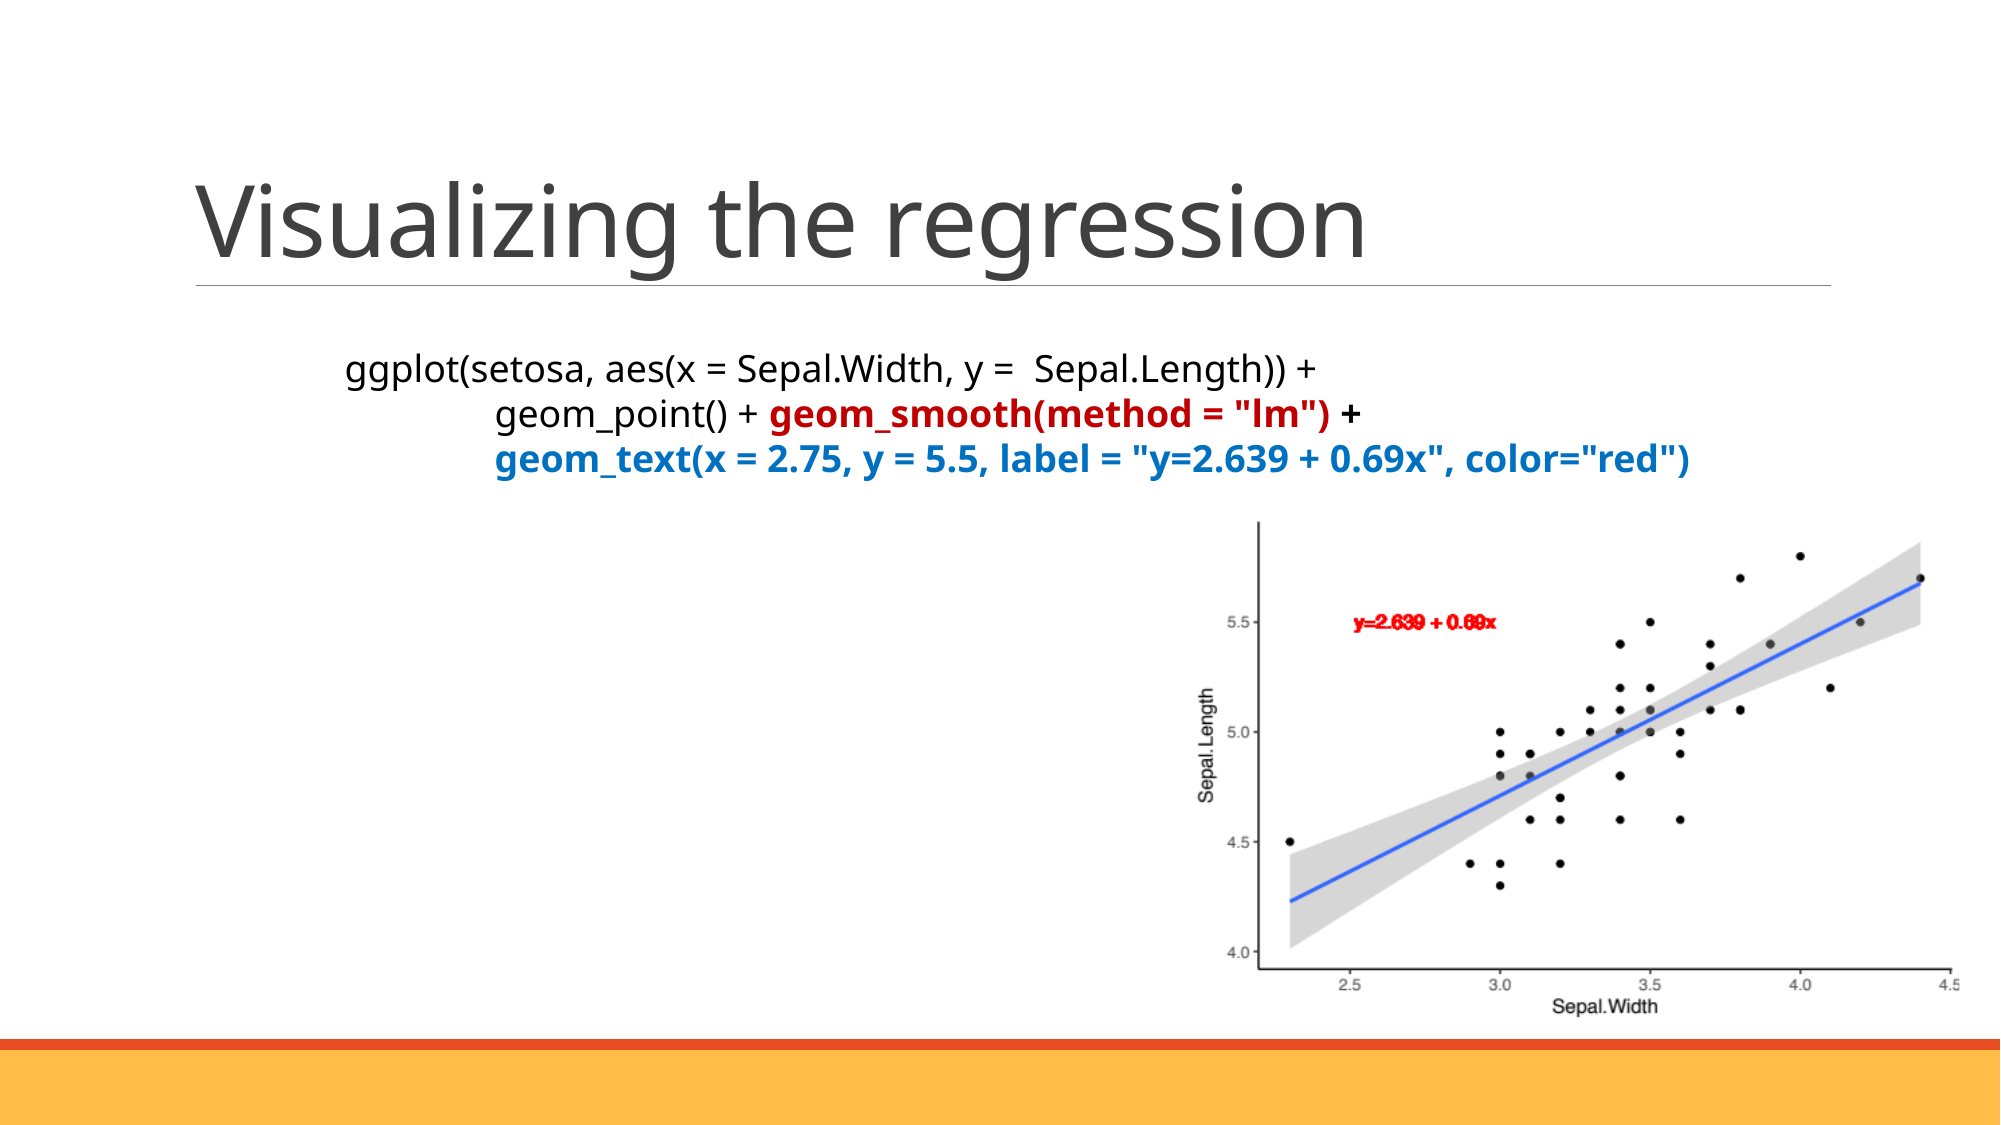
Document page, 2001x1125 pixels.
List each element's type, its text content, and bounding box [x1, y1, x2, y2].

picture [1189, 511, 1960, 1026]
title Visualizing the regression [180, 47, 1830, 285]
text_box ggplot(setosa, aes(x = Sepal.Width, y = Sepal.Length)) + geom_point() + geom_smooth(method = "lm") + geom_text(x = 2.75, y = 5.5, label = "y=2.639 + 0.69x", color="red") [329, 337, 1706, 533]
